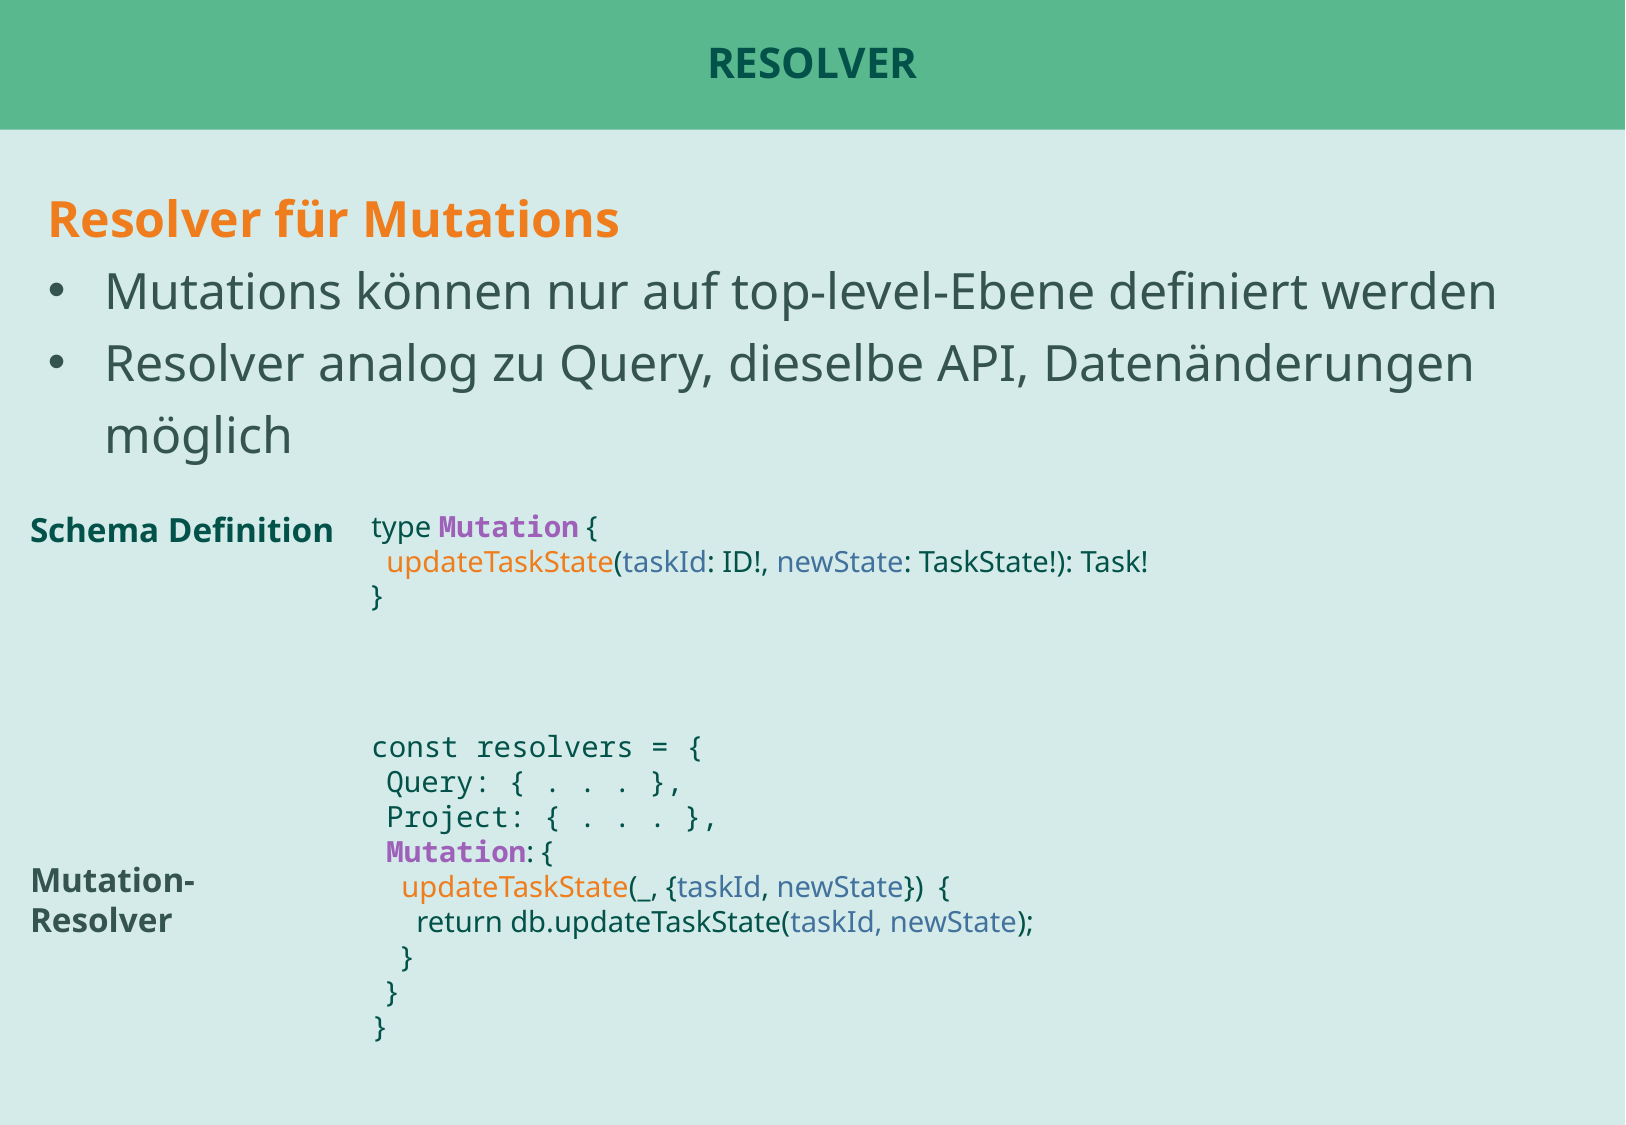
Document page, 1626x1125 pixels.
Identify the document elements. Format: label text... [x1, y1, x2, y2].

text_box Schema Definition [15, 501, 416, 557]
title Resolver [0, 0, 1625, 130]
text_box Mutation- Resolver [15, 852, 416, 947]
text_box Resolver für Mutations Mutations können nur auf top-level-Ebene definiert werden Resolver analog zu Query, dieselbe API, Datenänderungen möglich [33, 168, 1592, 471]
text_box const resolvers = { Query: { . . . }, Project: { . . . }, Mutation: { updateTaskState(_, {taskId, newState}) { return db.updateTaskState(taskId, newState); } } } [371, 728, 1577, 1044]
text_box type Mutation { updateTaskState(taskId: ID!, newState: TaskState!): Task! } [371, 507, 1555, 683]
